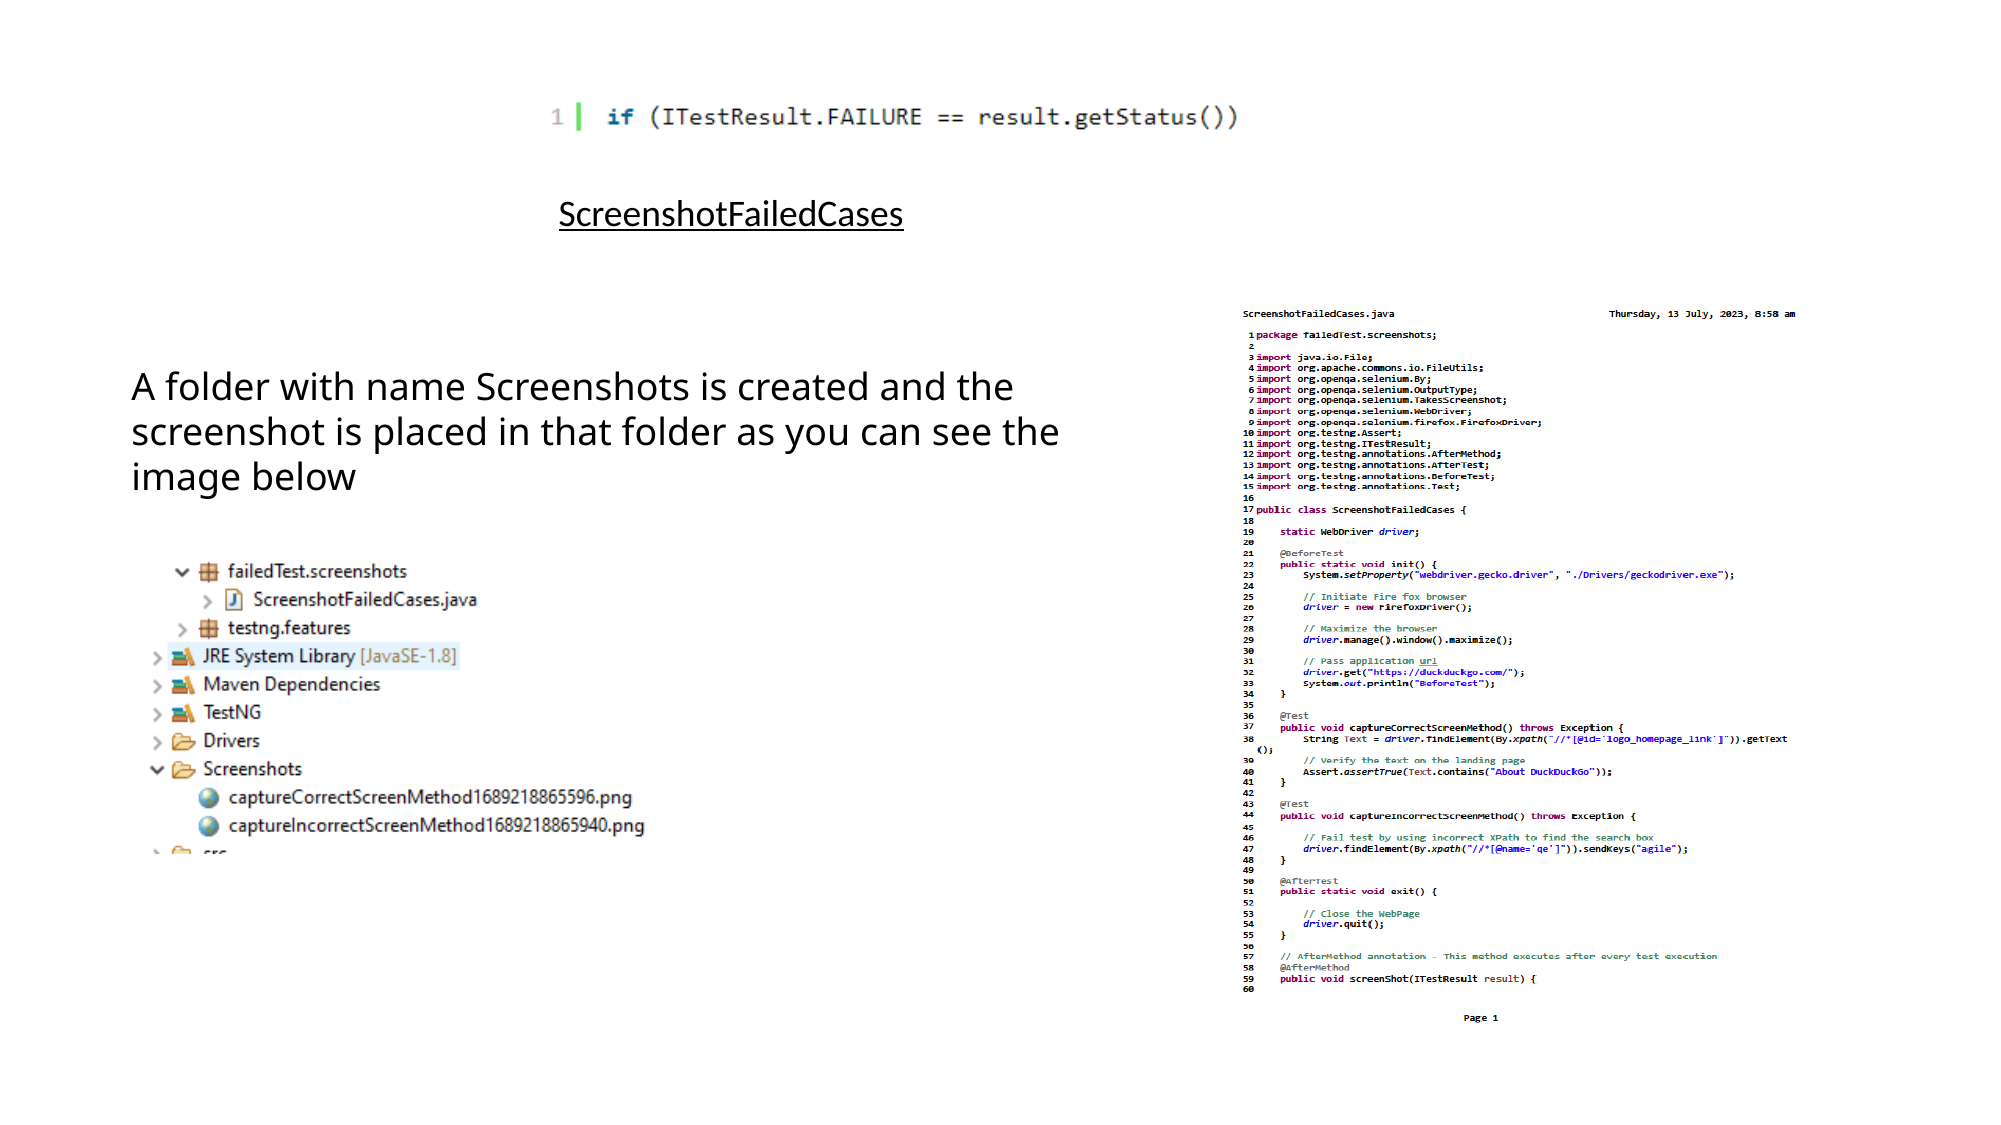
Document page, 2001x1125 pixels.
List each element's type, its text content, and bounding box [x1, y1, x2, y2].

text_box A folder with name Screenshots is created and the screenshot is placed in that folder as you can see the image below [116, 355, 1148, 506]
text_box ScreenshotFailedCases [543, 181, 1261, 241]
picture [116, 556, 714, 854]
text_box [1167, 241, 1796, 1023]
picture [525, 71, 1371, 158]
